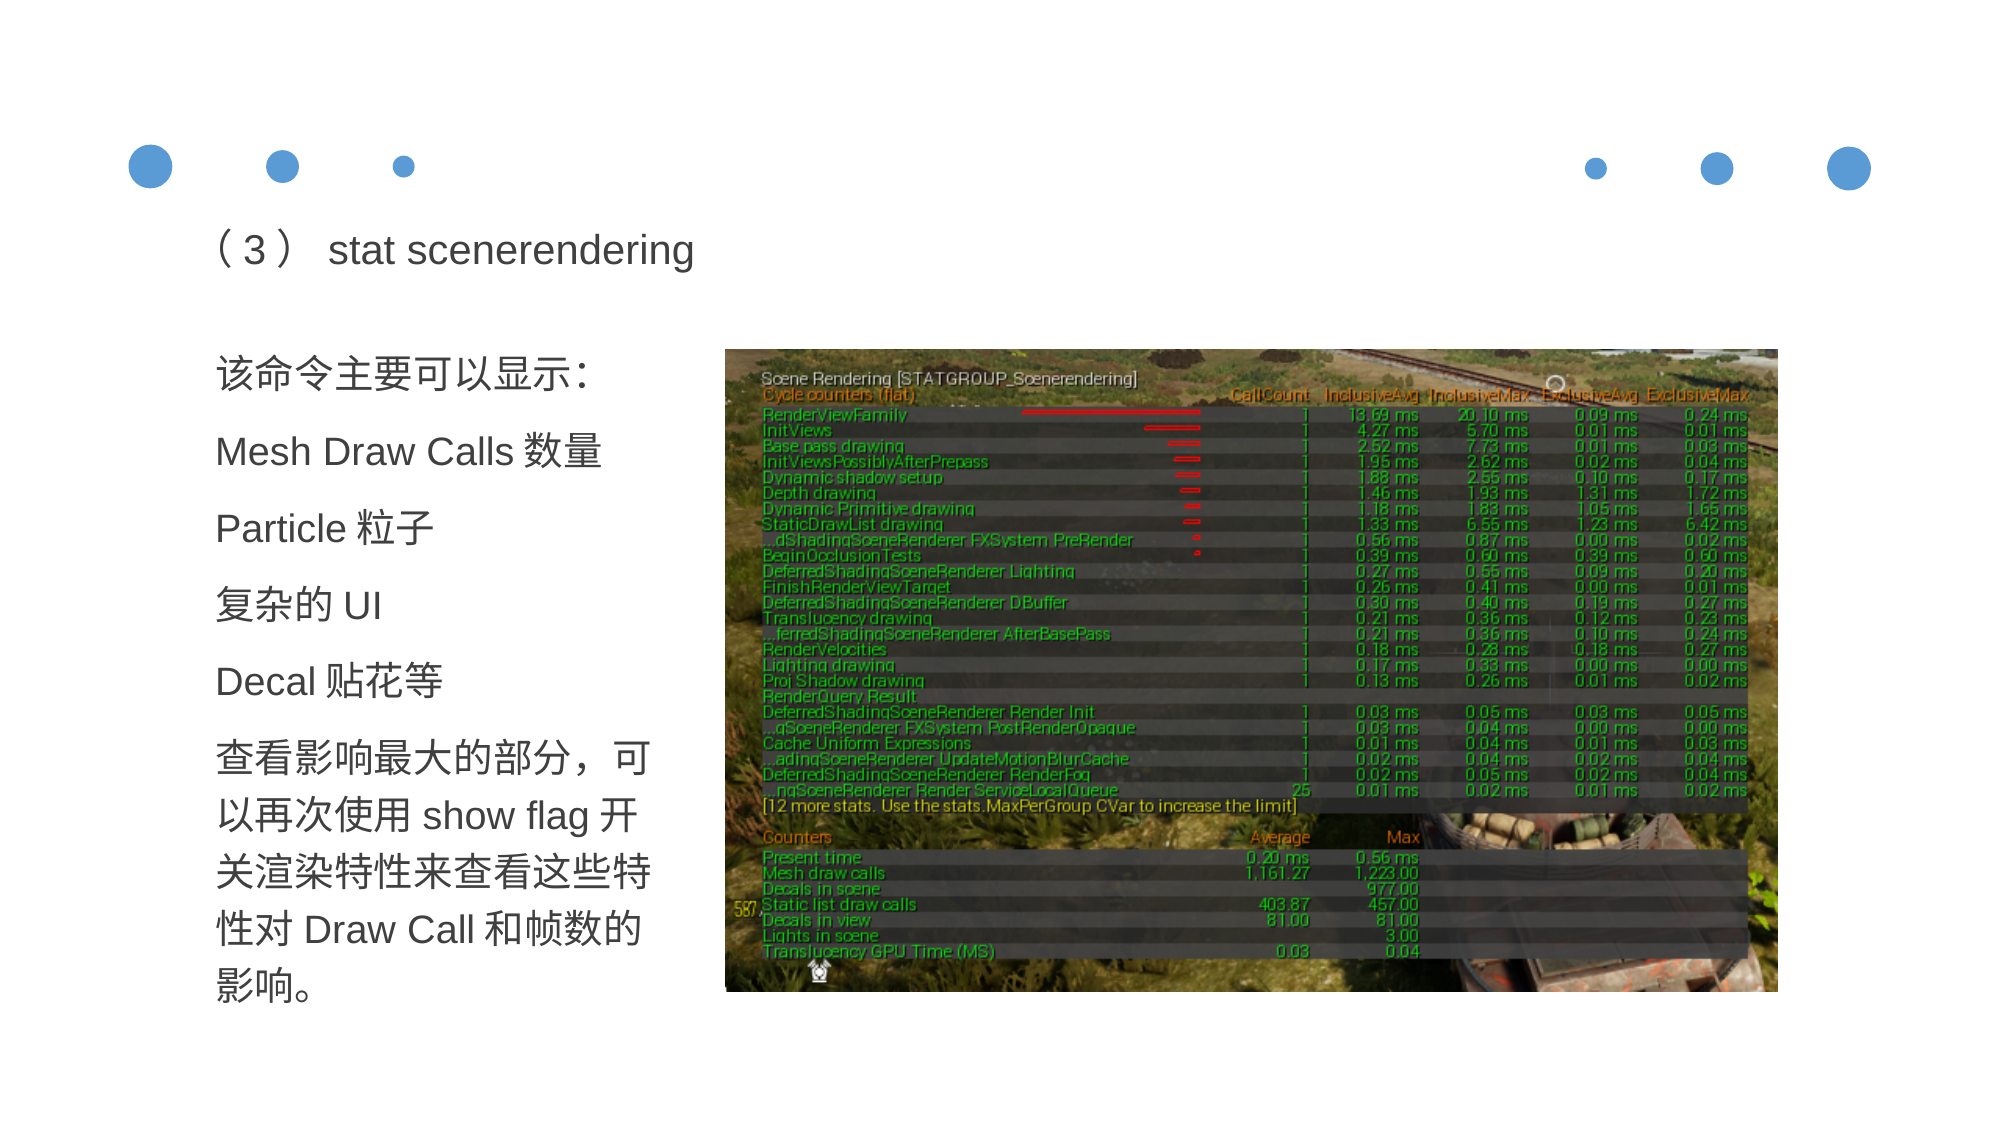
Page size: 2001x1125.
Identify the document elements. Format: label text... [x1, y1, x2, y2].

text_box 该命令主要可以显示： Mesh Draw Calls数量 Particle粒子 复杂的UI Decal贴花等 查看影响最大的部分，可以再次使用show flag开关渲染特性来查看这些特性对Draw Call和帧数的影响。 [200, 331, 682, 1021]
text_box （3）stat scenerendering [176, 204, 1837, 1058]
picture [725, 349, 1778, 992]
